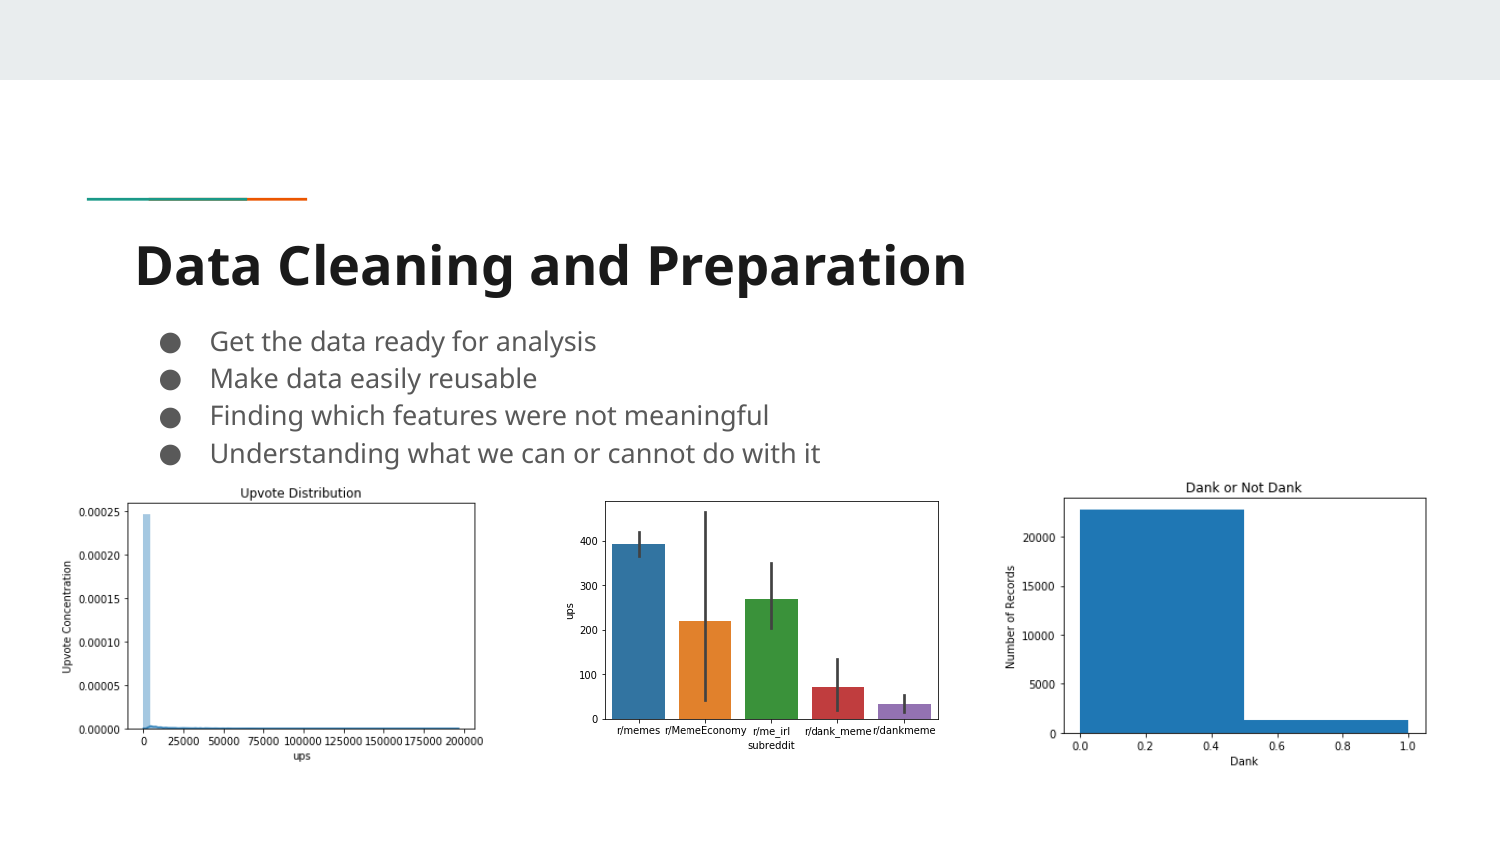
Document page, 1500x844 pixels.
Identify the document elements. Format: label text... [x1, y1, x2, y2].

picture [557, 491, 948, 757]
picture [998, 473, 1433, 775]
title Data Cleaning and Preparation [119, 216, 1381, 305]
list Get the data ready for analysis Make data easily reusable Finding which features were not meaningful Understanding what we can or cannot do with it [119, 304, 1287, 443]
picture [56, 480, 490, 768]
